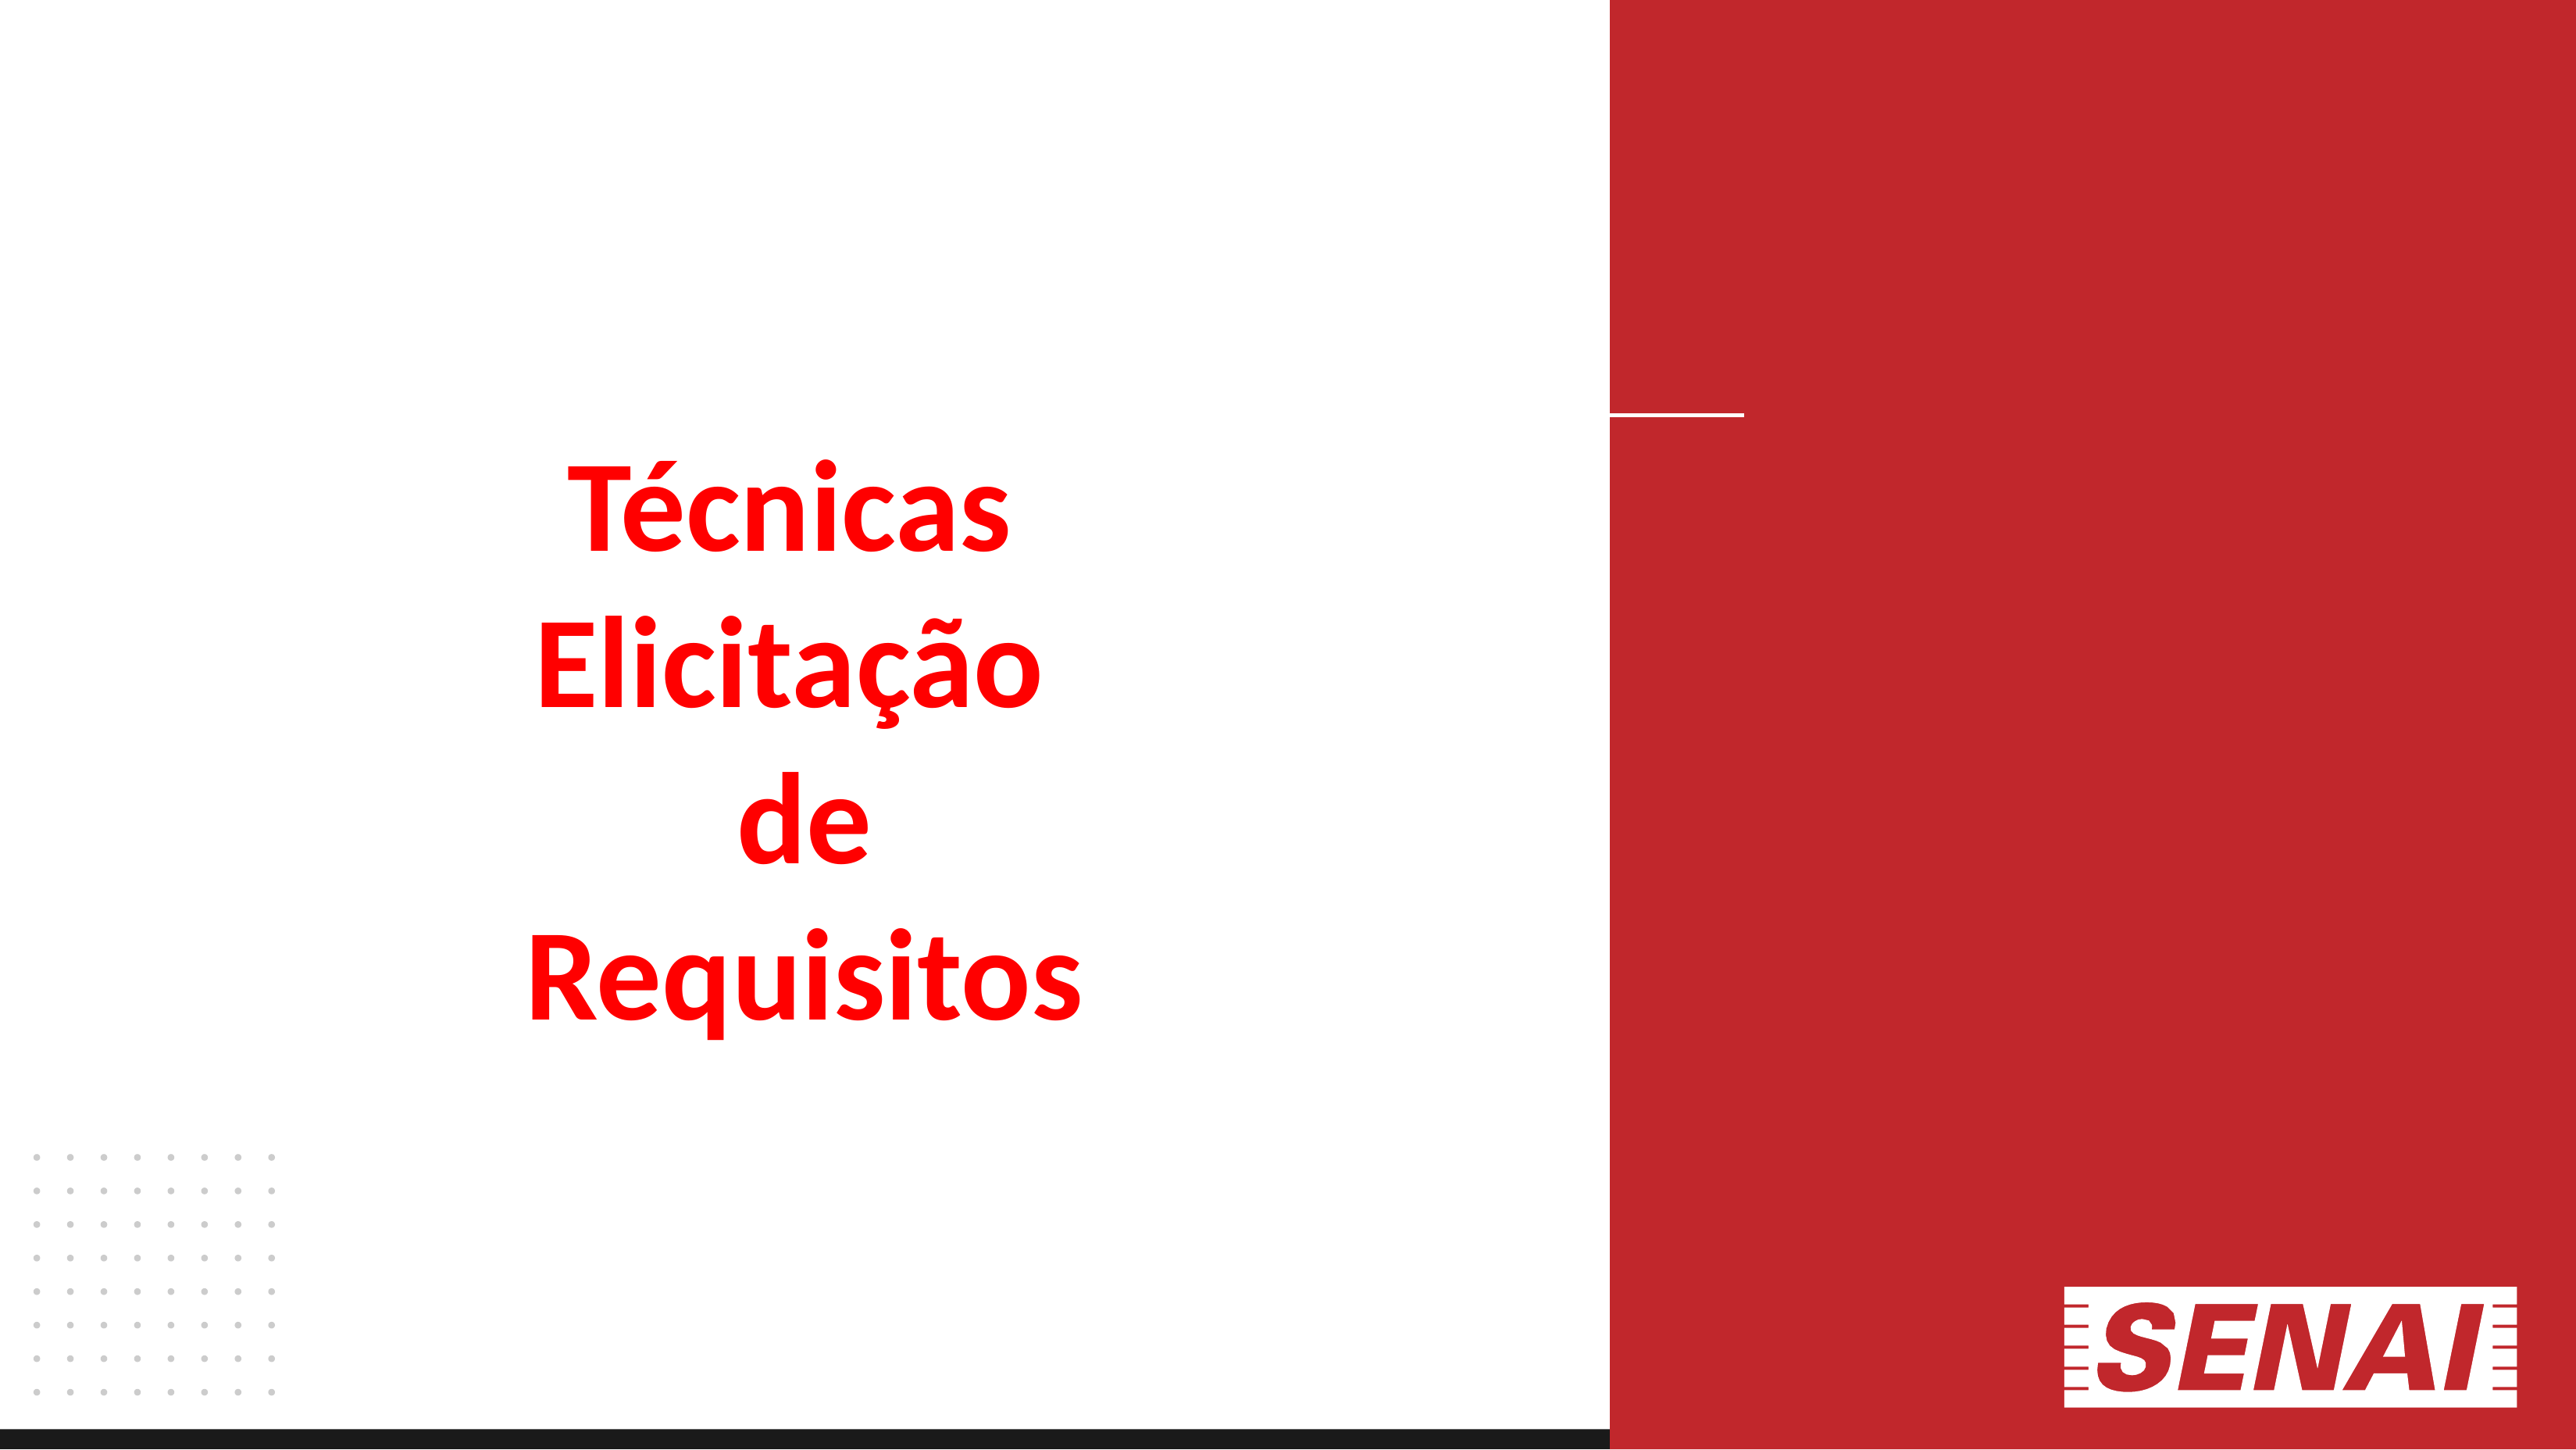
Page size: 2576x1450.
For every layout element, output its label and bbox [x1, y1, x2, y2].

text_box [0, 0, 2576, 1450]
